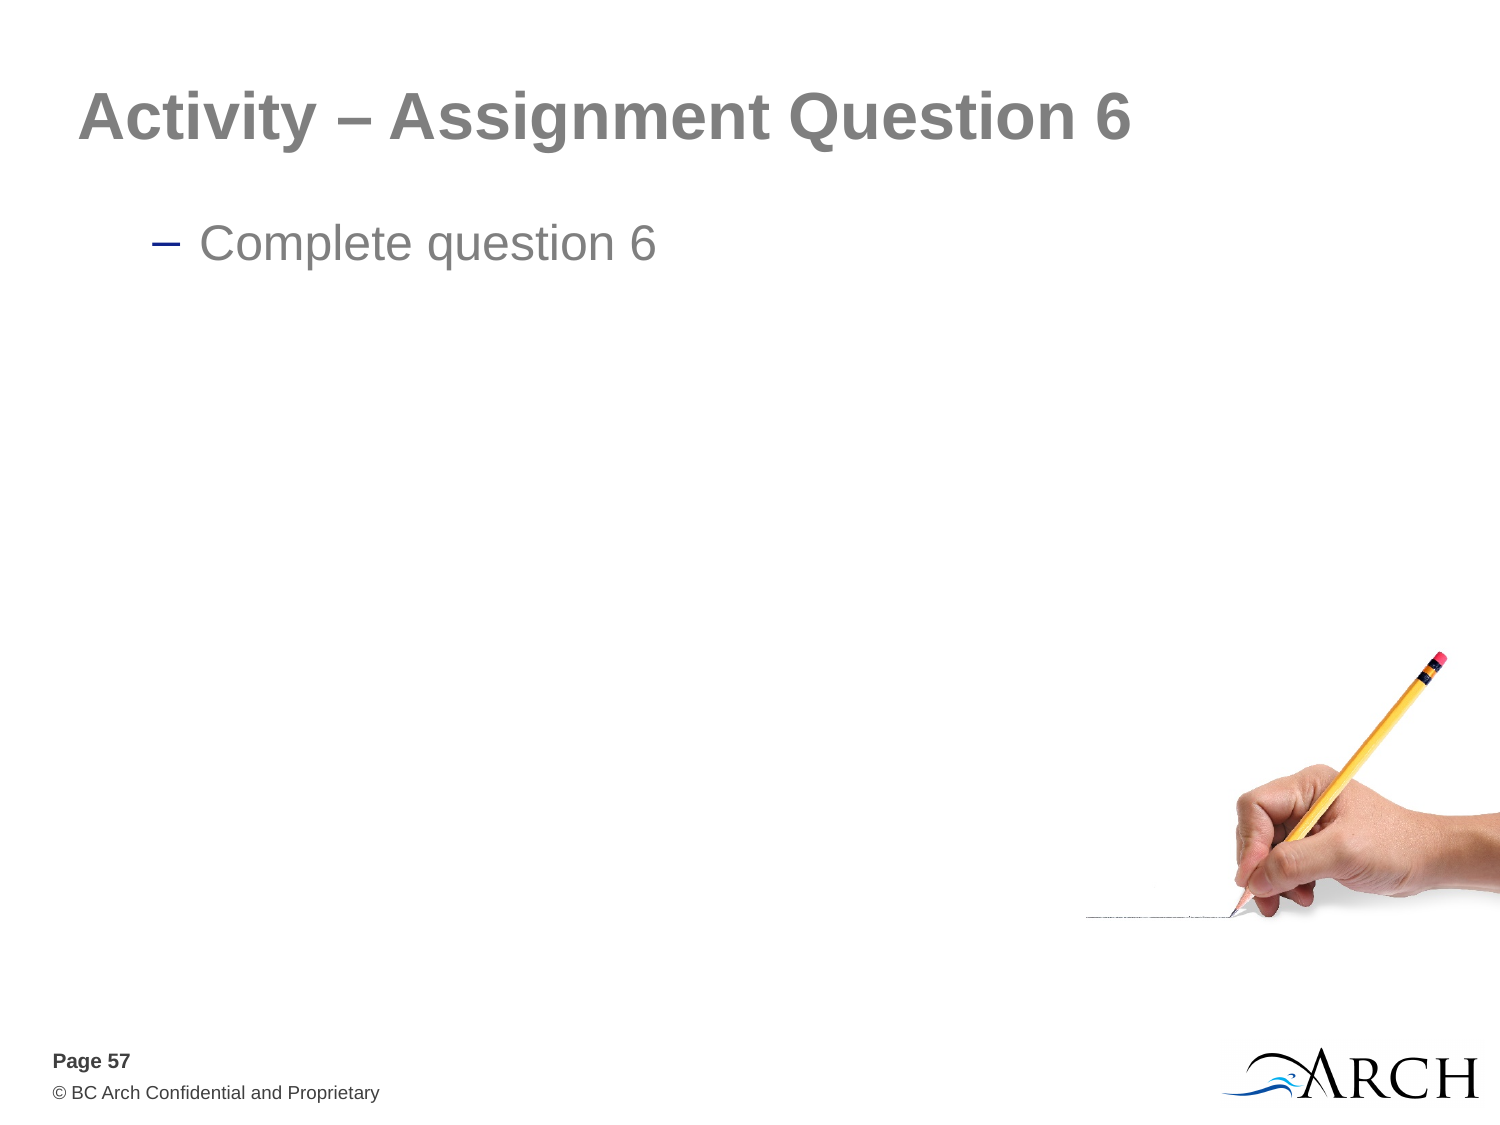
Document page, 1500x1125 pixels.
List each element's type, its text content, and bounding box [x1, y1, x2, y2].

picture [1220, 1039, 1485, 1108]
title Activity – Assignment Question 6 [62, 62, 1413, 163]
picture [1086, 636, 1500, 941]
list Complete question 6 [62, 202, 1413, 1040]
